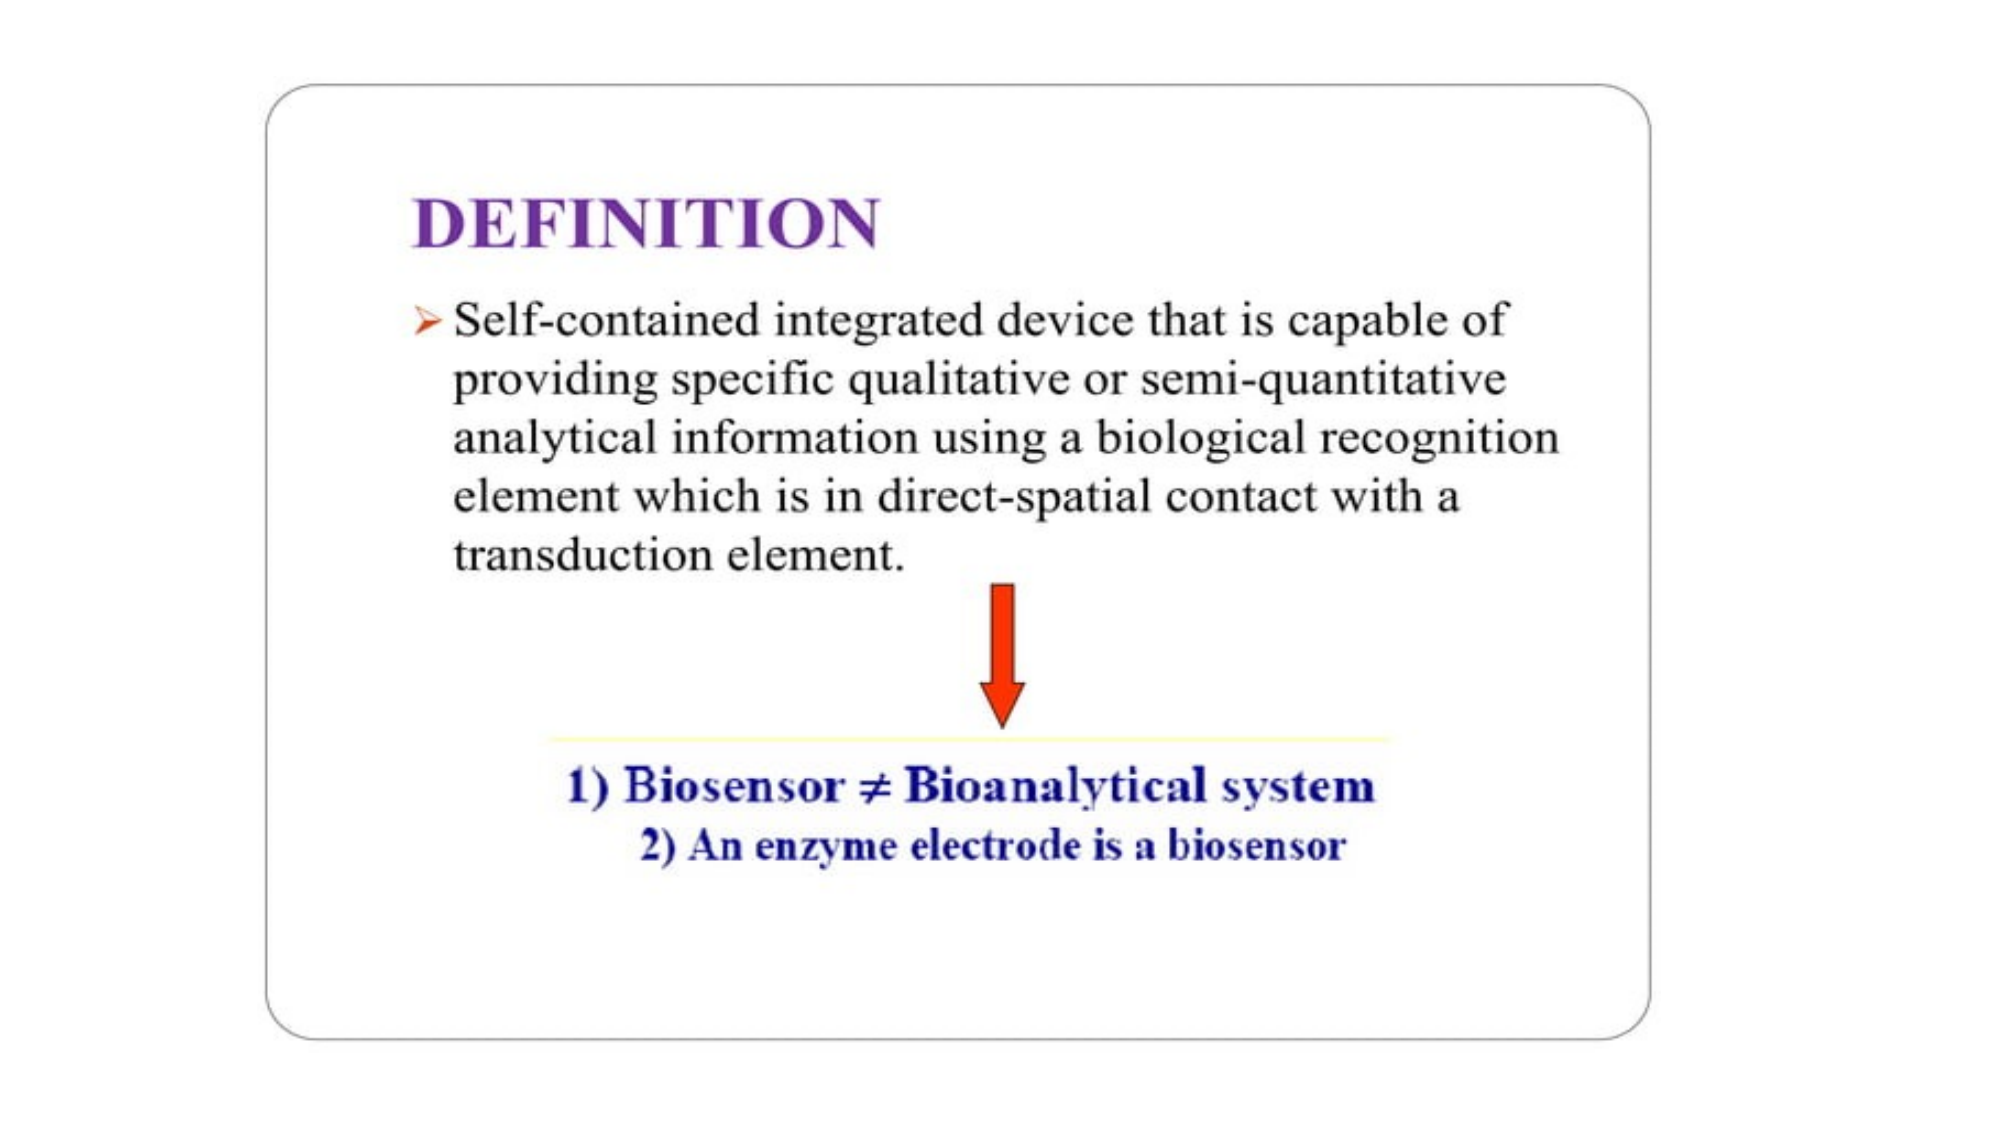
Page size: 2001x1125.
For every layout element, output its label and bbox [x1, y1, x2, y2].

picture [257, 76, 1661, 1053]
